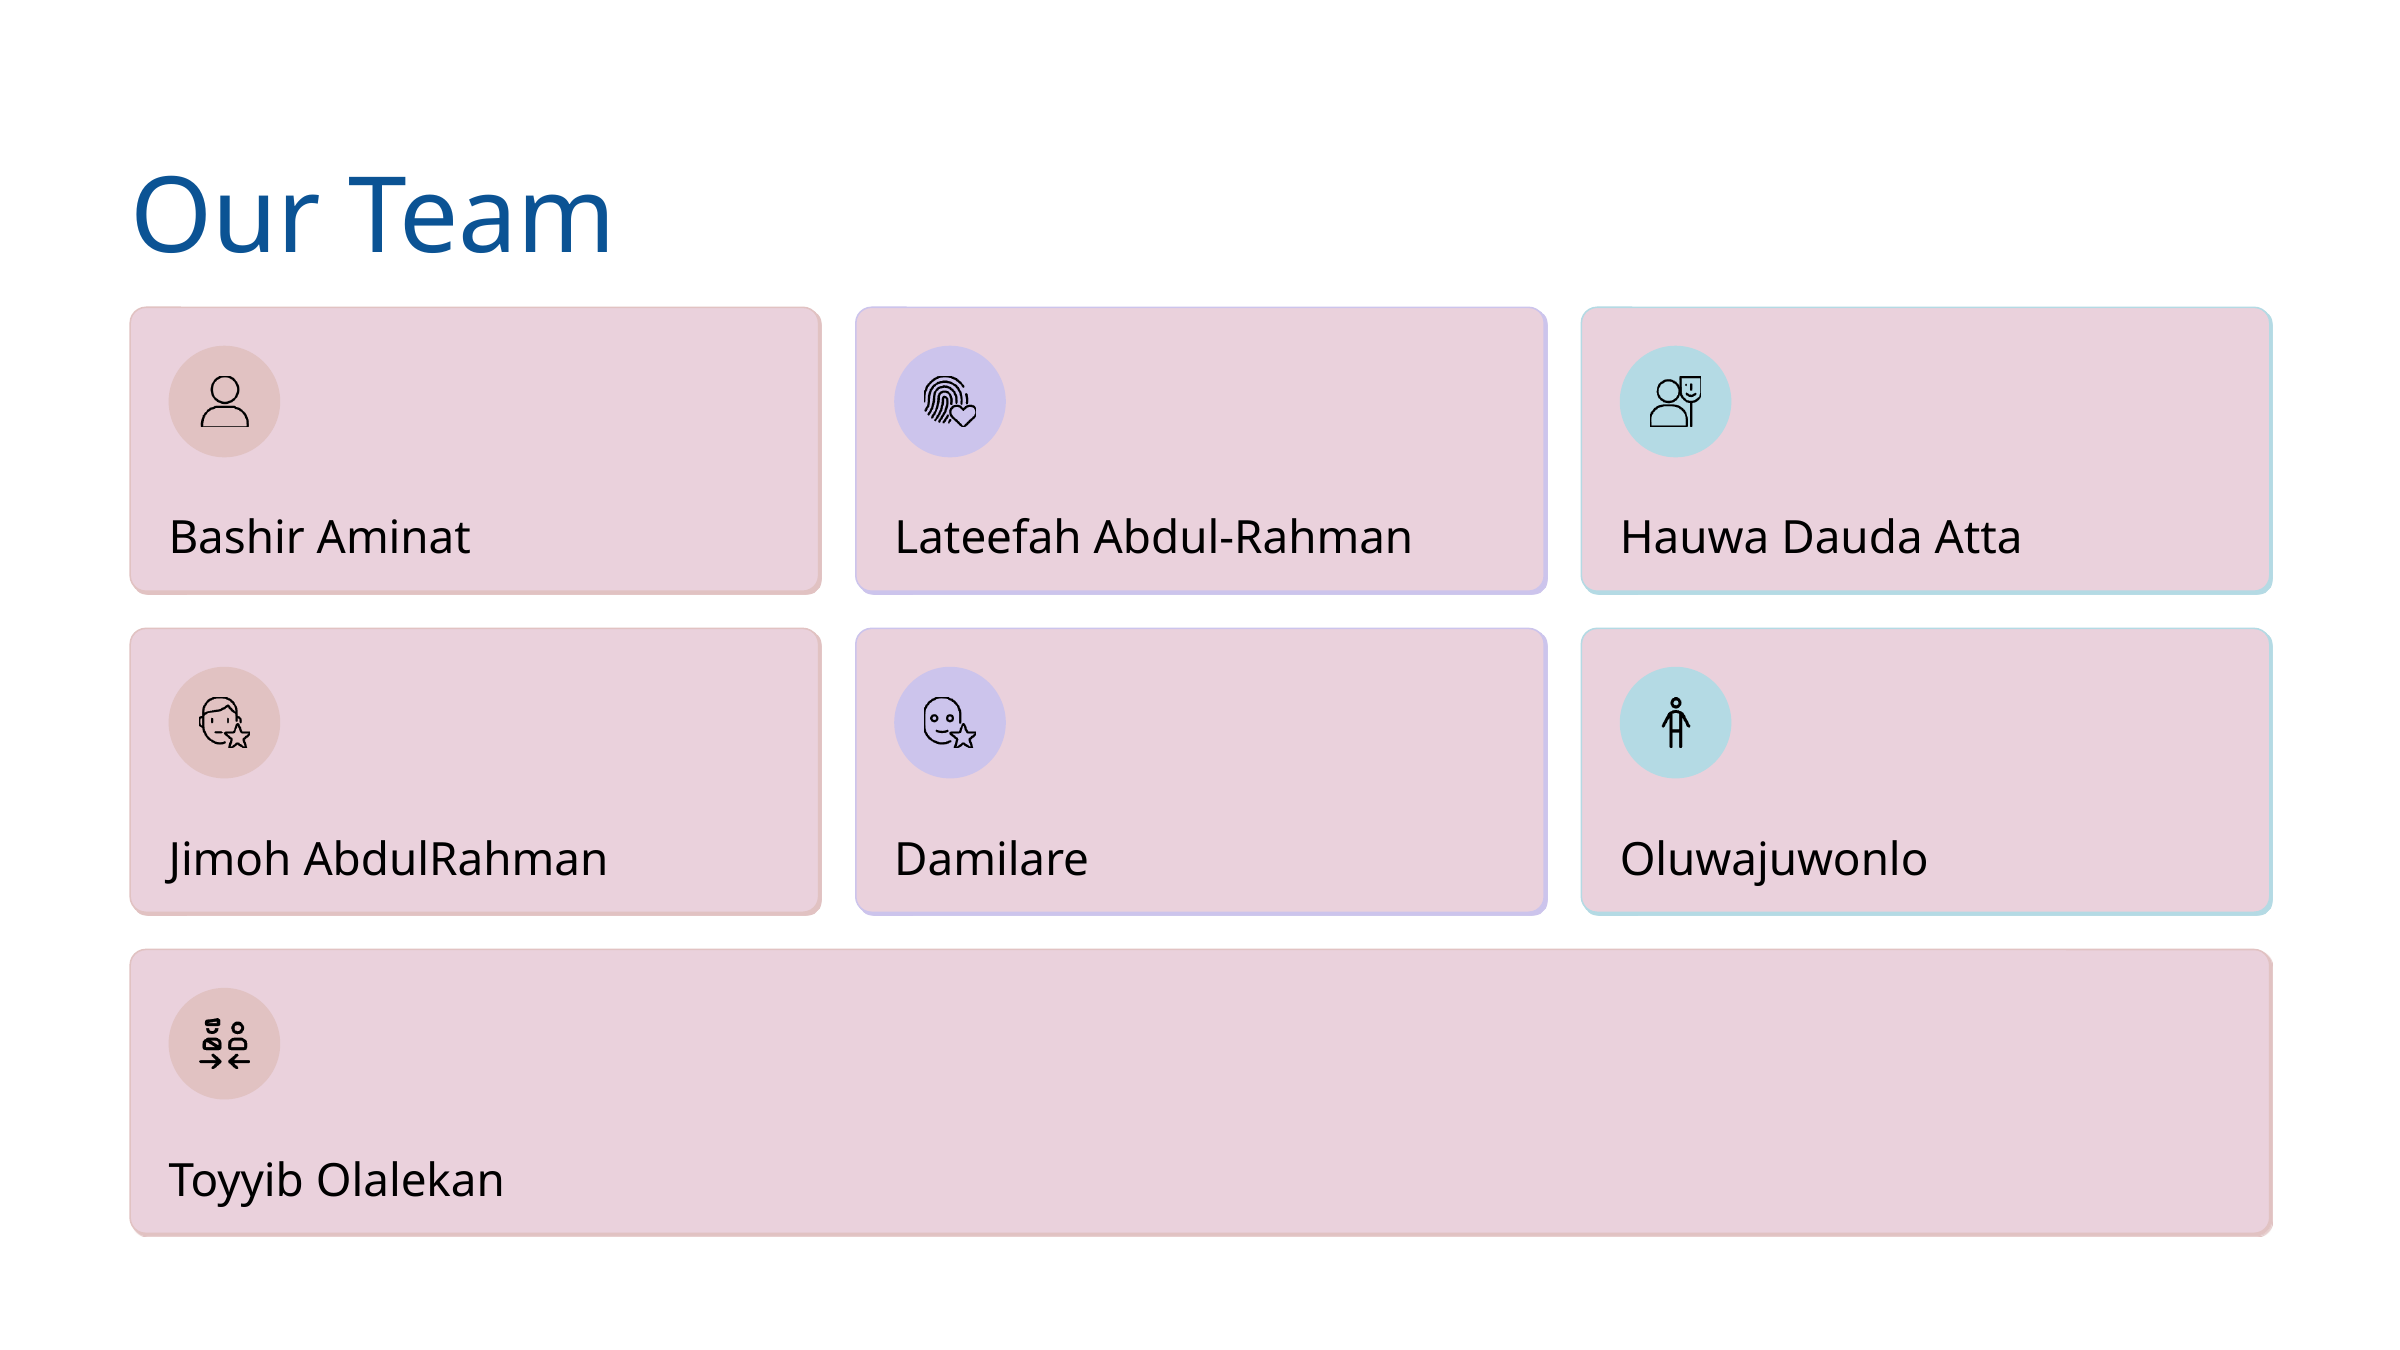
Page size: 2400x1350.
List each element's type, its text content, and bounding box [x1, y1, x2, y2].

picture [199, 1018, 250, 1069]
picture [199, 697, 250, 748]
picture [1650, 376, 1701, 427]
text_box Bashir Aminat [168, 494, 634, 553]
text_box Damilare [894, 815, 1360, 874]
text_box [1581, 628, 2270, 913]
text_box Jimoh AbdulRahman [168, 815, 634, 874]
text_box [168, 987, 281, 1100]
text_box Lateefah Abdul-Rahman [894, 494, 1497, 553]
text_box [1619, 666, 1732, 779]
picture [1650, 697, 1701, 748]
text_box [1581, 307, 2270, 592]
picture [924, 697, 976, 748]
text_box [168, 345, 281, 458]
text_box [130, 949, 2270, 1234]
picture [199, 376, 250, 427]
text_box [130, 628, 819, 913]
text_box [168, 666, 281, 779]
text_box [130, 307, 819, 592]
text_box Toyyib Olalekan [168, 1136, 634, 1195]
text_box [894, 666, 1006, 779]
text_box [855, 628, 1545, 913]
picture [924, 376, 976, 427]
text_box Oluwajuwonlo [1619, 815, 2085, 874]
text_box [894, 345, 1006, 458]
text_box [1619, 345, 1732, 458]
text_box Hauwa Dauda Atta [1619, 494, 2085, 553]
text_box Our Team [130, 116, 1061, 233]
text_box [855, 307, 1545, 592]
